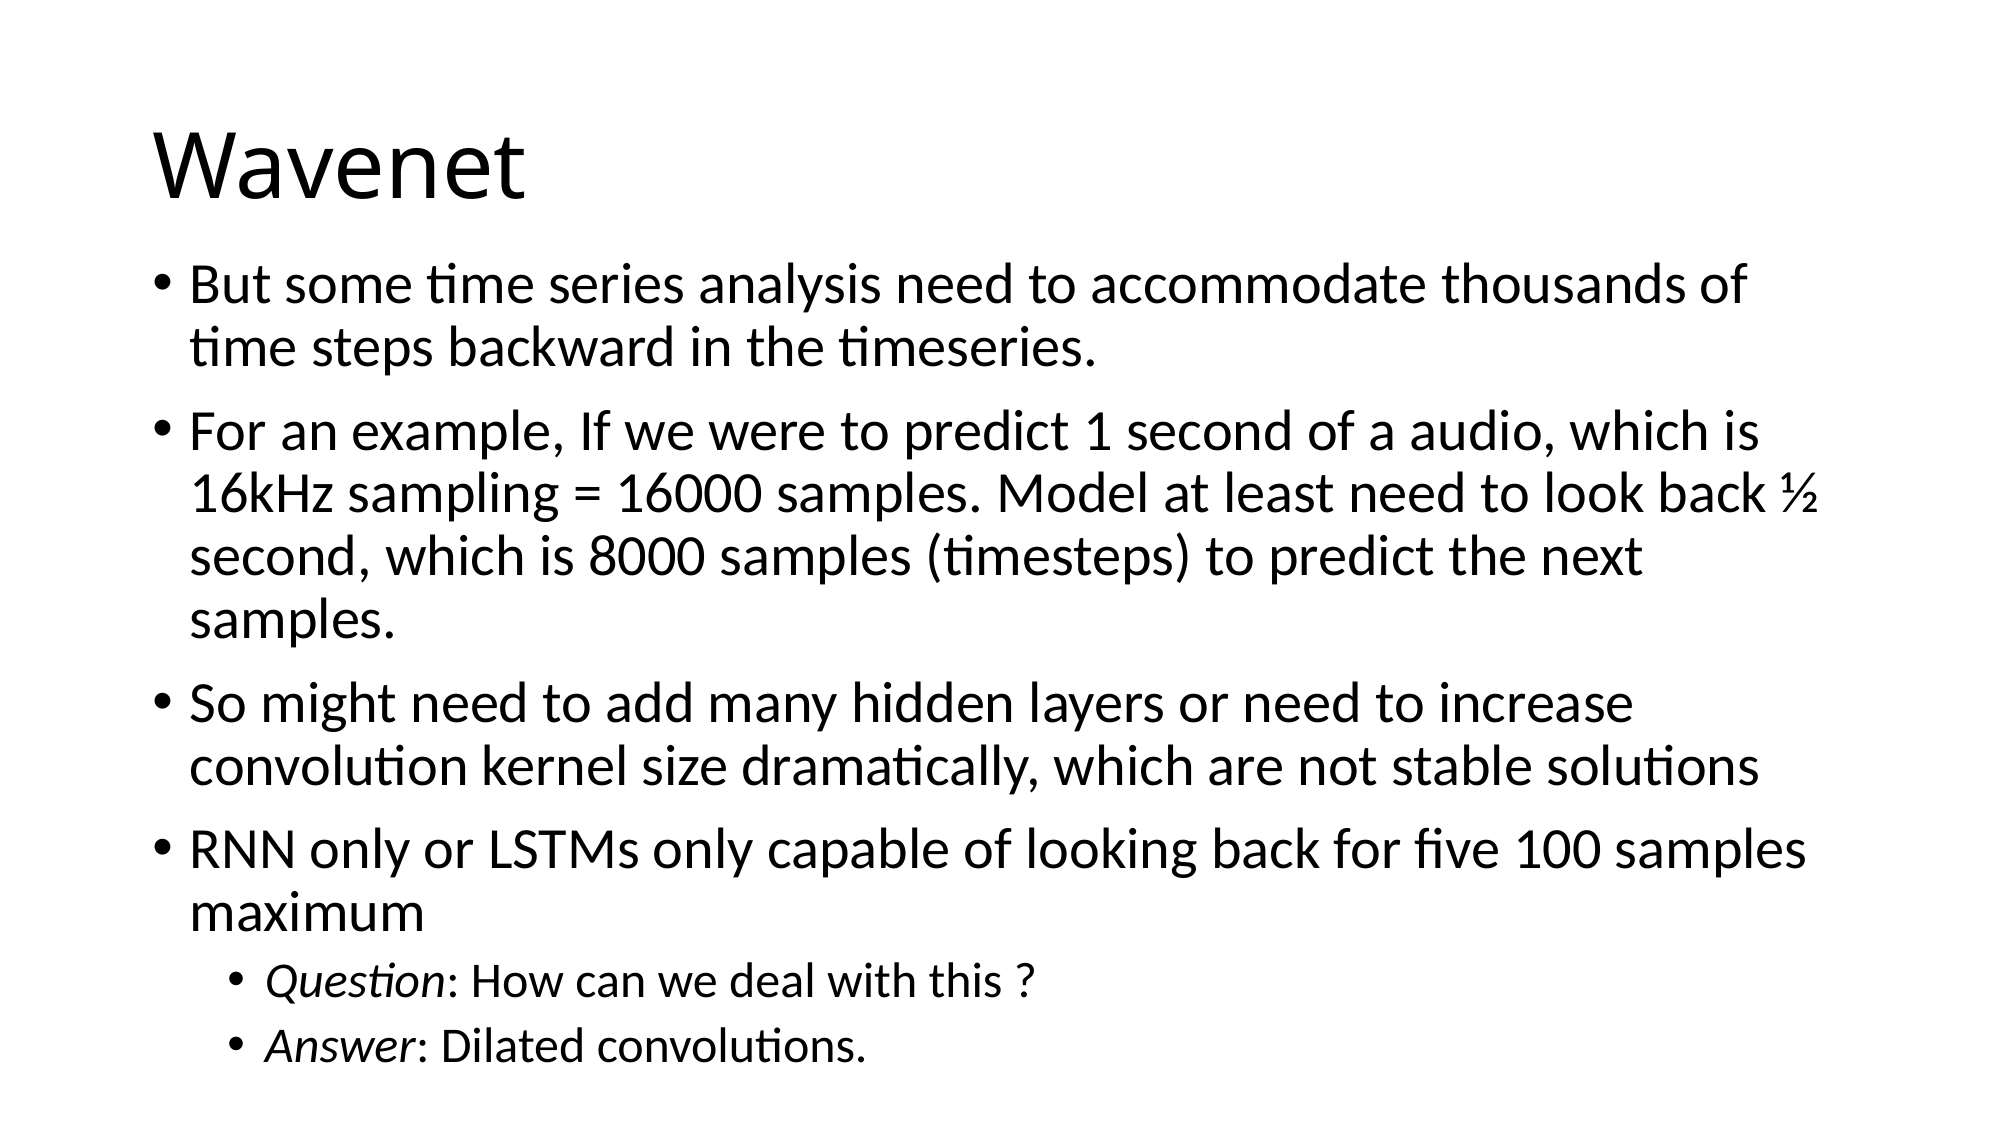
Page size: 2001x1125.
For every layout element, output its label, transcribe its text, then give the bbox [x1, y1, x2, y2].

title Wavenet [137, 59, 1863, 245]
list But some time series analysis need to accommodate thousands of time steps backward in the timeseries. For an example, If we were to predict 1 second of a audio, which is 16kHz sampling = 16000 samples. Model at least need to look back ½ second, which is 8000 samples (timesteps) to predict the next samples. So might need to add many hidden layers or need to increase convolution kernel size dramatically, which are not stable solutions RNN only or LSTMs only capable of looking back for five 100 samples maximum Question: How can we deal with this ? Answer: Dilated convolutions. [137, 245, 1863, 1088]
